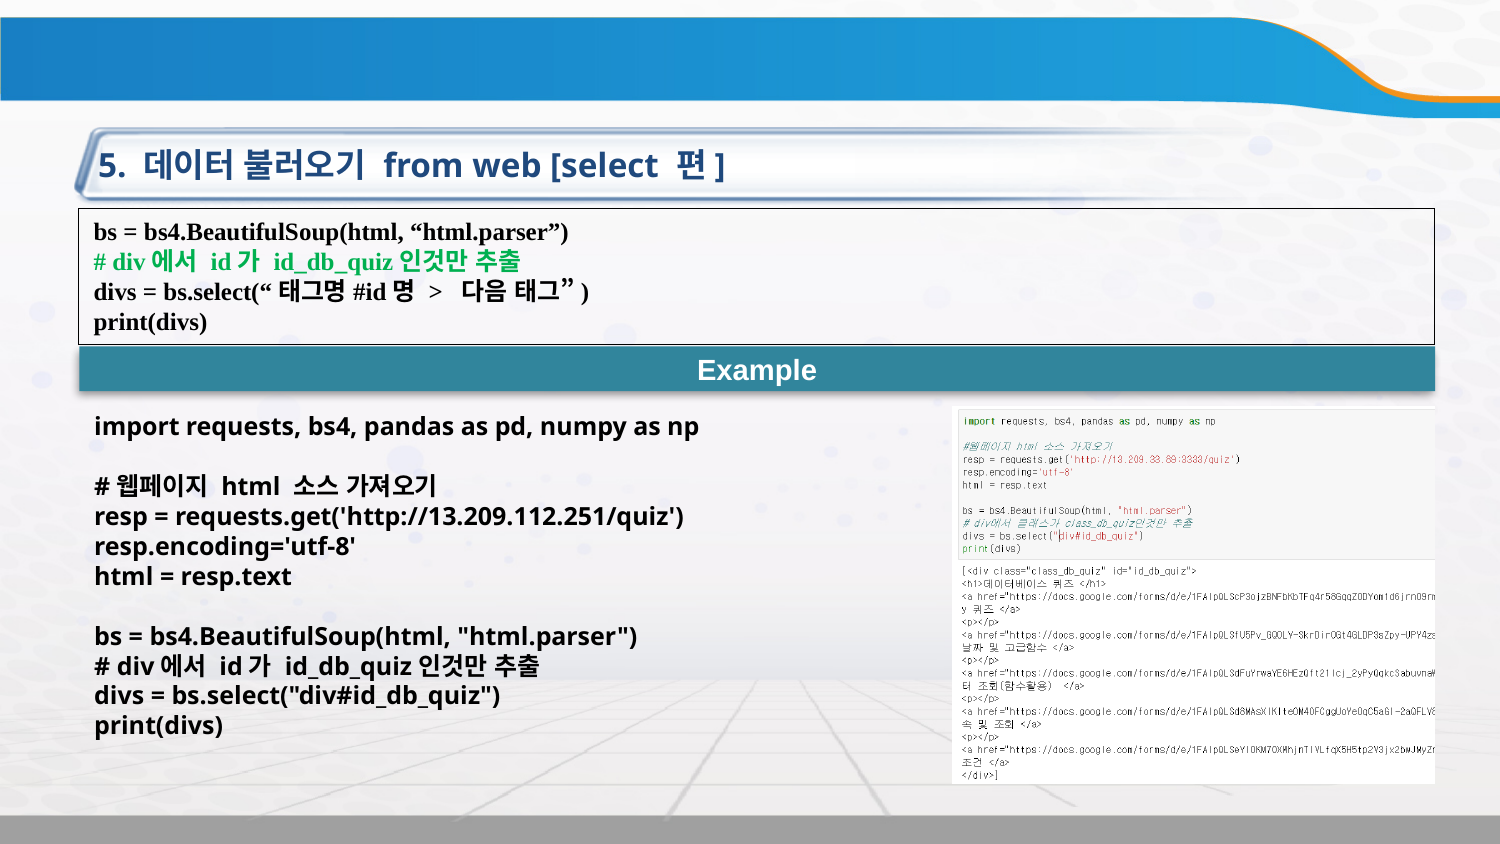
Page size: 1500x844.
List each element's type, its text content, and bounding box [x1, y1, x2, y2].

text_box bs = bs4.BeautifulSoup(html, “html.parser”) # div에서 id가 id_db_quiz인것만 추출 divs = bs.select(“태그명#id명 > 다음 태그”) print(divs) [78, 208, 1435, 344]
text_box Example [77, 344, 1437, 393]
text_box import requests, bs4, pandas as pd, numpy as np #웹페이지 html 소스 가져오기 resp = requests.get('http://13.209.112.251/quiz') resp.encoding='utf-8' html = resp.text bs = bs4.BeautifulSoup(html, "html.parser") # div에서 id가 id_db_quiz인것만 추출 divs = bs.select("div#id_db_quiz") print(divs) [79, 403, 774, 748]
picture [0, 0, 1500, 844]
text_box 2. Pandas 라이브러리를 활용한 데이터 수집 [29, 0, 1175, 103]
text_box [74, 126, 1289, 208]
